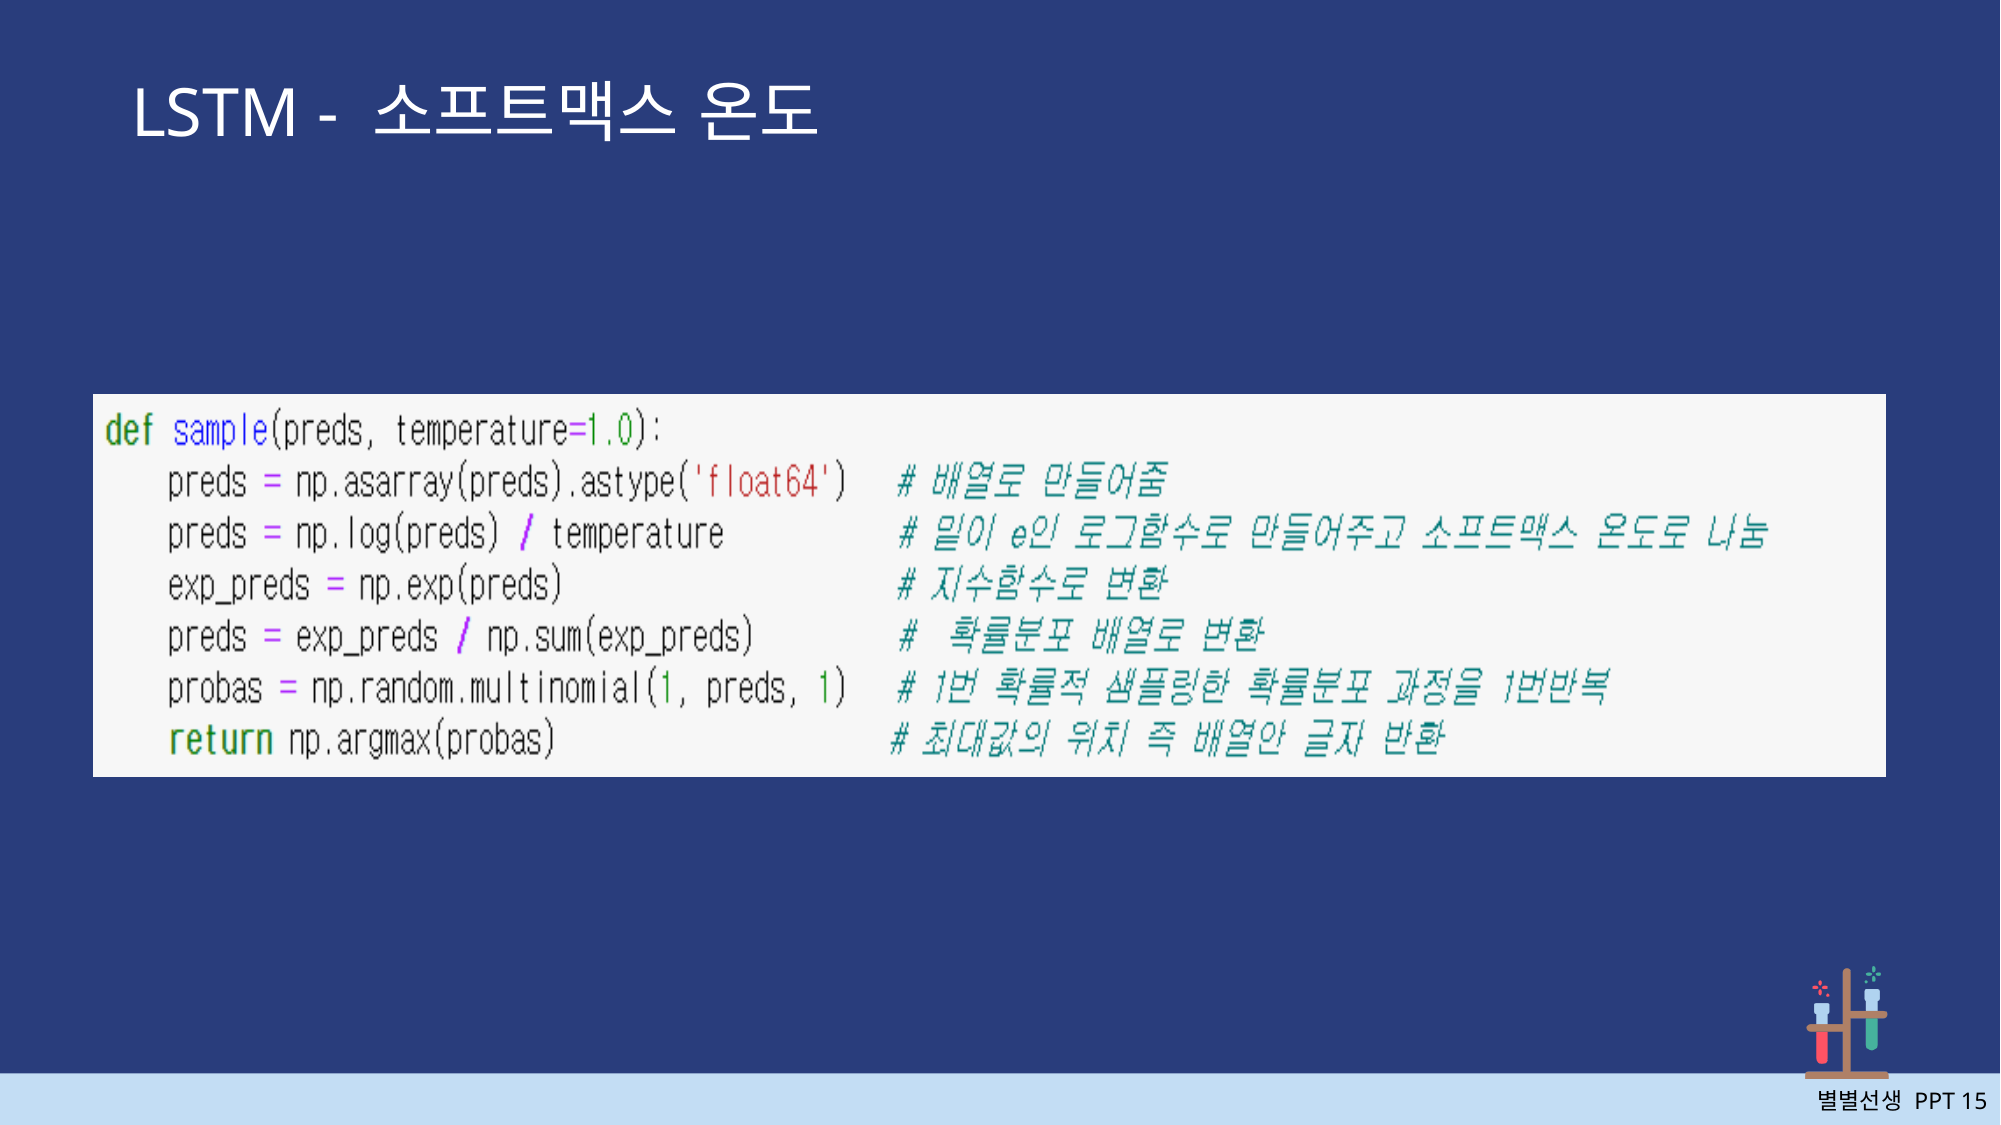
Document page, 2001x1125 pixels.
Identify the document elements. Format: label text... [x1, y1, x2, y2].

text_box LSTM - 소프트맥스 온도 [115, 62, 837, 158]
text_box 별별선생 PPT 15 [1802, 1078, 2000, 1122]
text_box [0, 1072, 2000, 1125]
picture [93, 394, 1886, 778]
picture [1790, 966, 1903, 1080]
